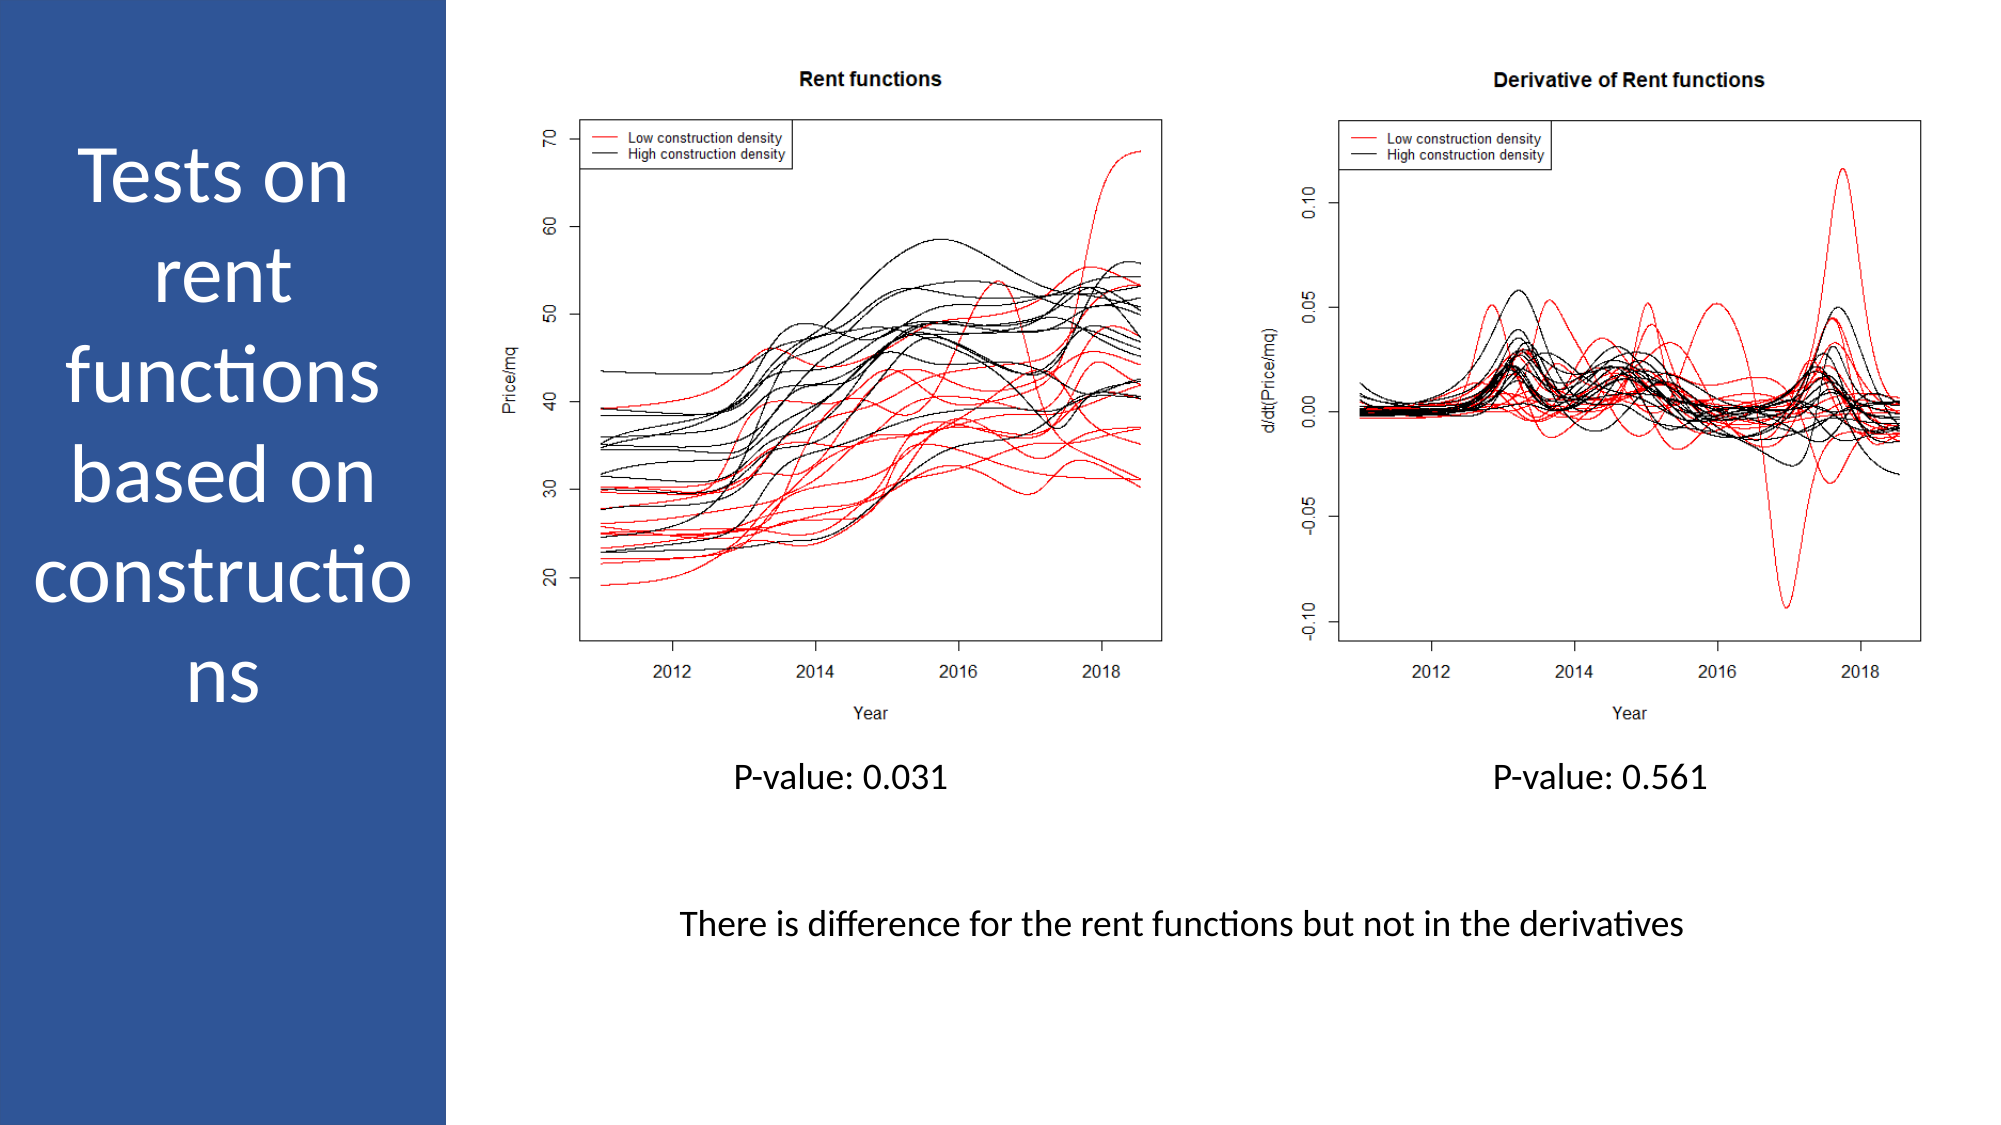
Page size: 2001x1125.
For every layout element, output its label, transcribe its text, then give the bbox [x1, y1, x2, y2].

text_box P-value: 0.031 [718, 745, 983, 805]
text_box Tests on rent functions based on constructions [1, 111, 445, 827]
text_box [0, 0, 446, 1125]
text_box P-value: 0.561 [1478, 745, 1742, 805]
text_box There is difference for the rent functions but not in the derivatives [664, 891, 1730, 952]
picture [496, 36, 1205, 745]
picture [1255, 37, 1964, 745]
